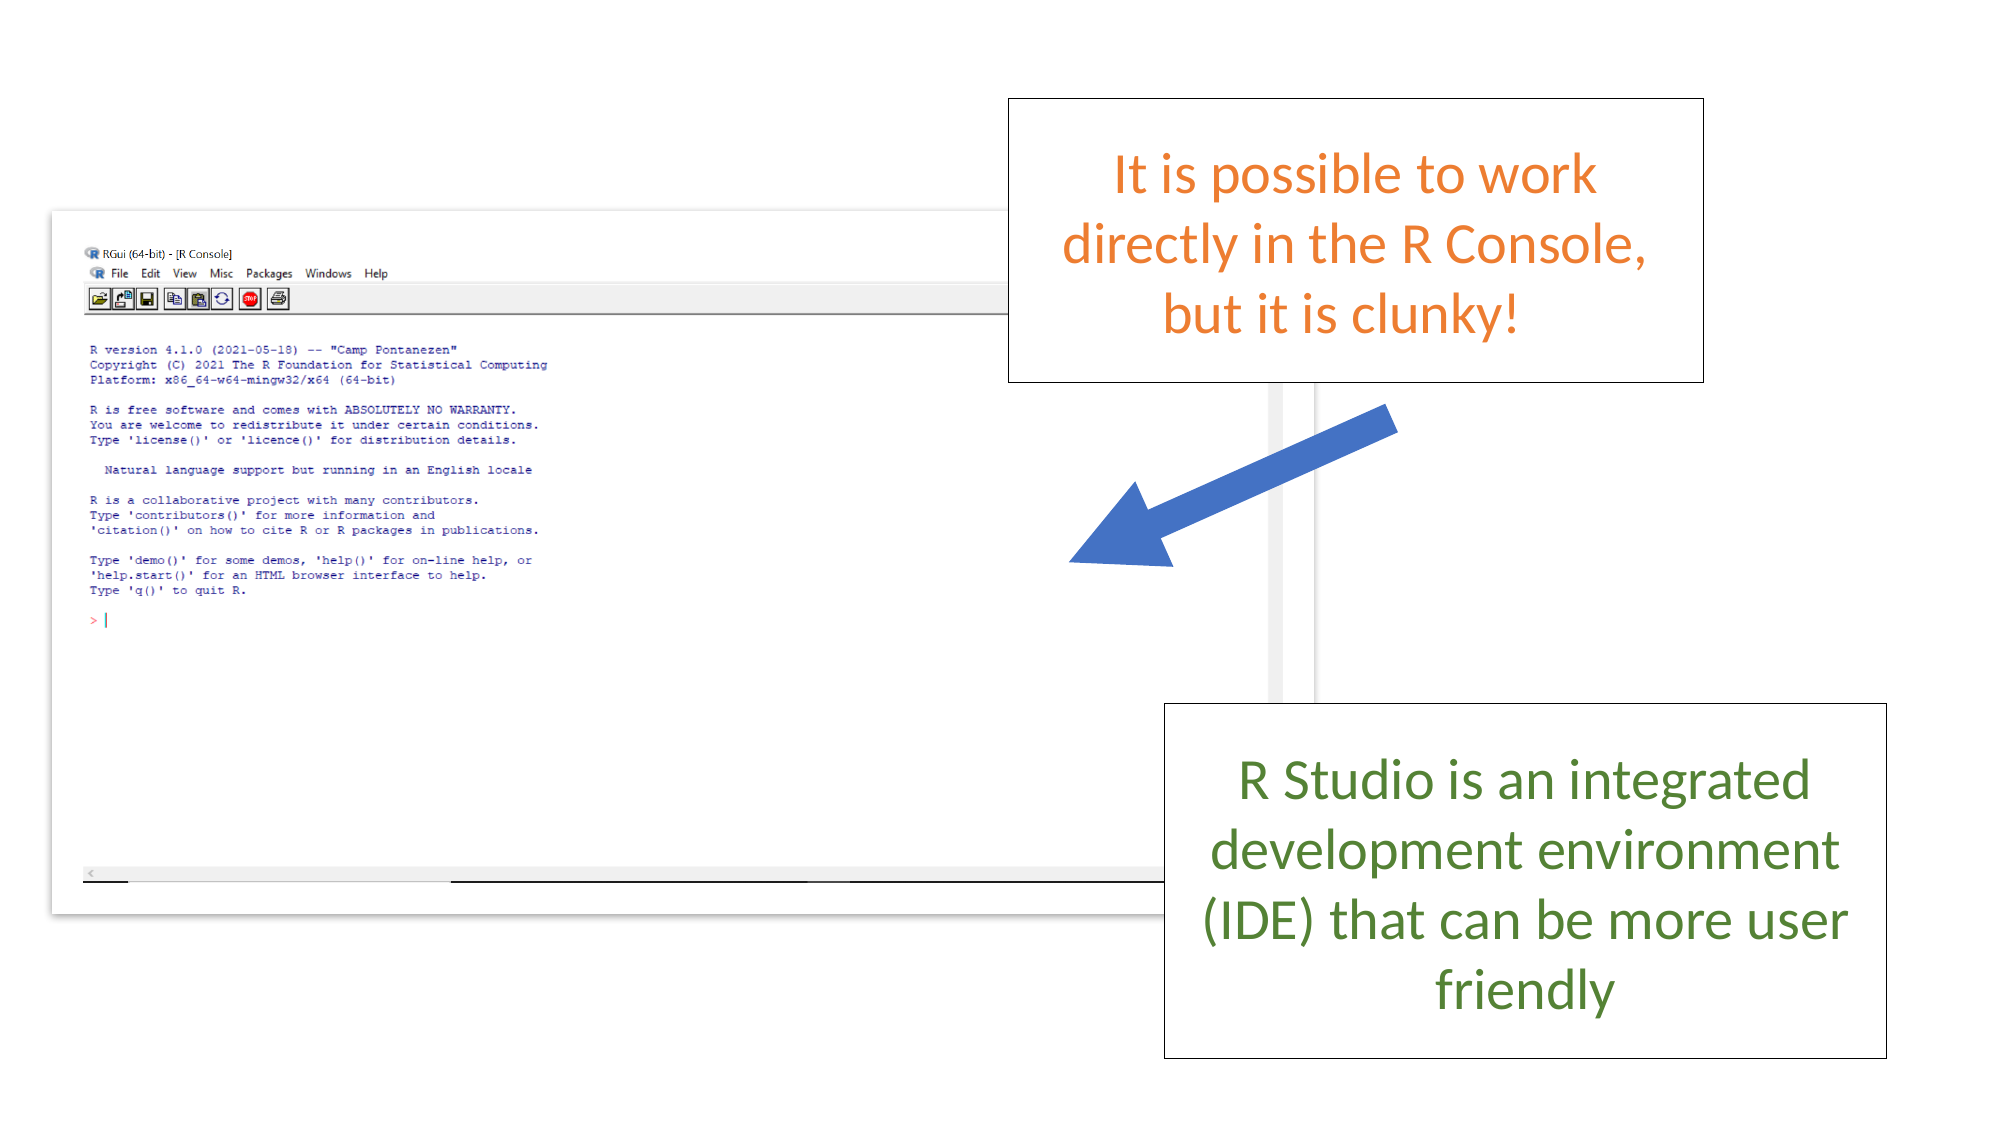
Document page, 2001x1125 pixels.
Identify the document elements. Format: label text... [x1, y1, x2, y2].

text_box R Studio is an integrated development environment (IDE) that can be more user friendly [1164, 703, 1887, 1059]
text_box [1068, 417, 1392, 563]
text_box It is possible to work directly in the R Console, but it is clunky! [1008, 98, 1704, 383]
picture [82, 242, 1283, 883]
